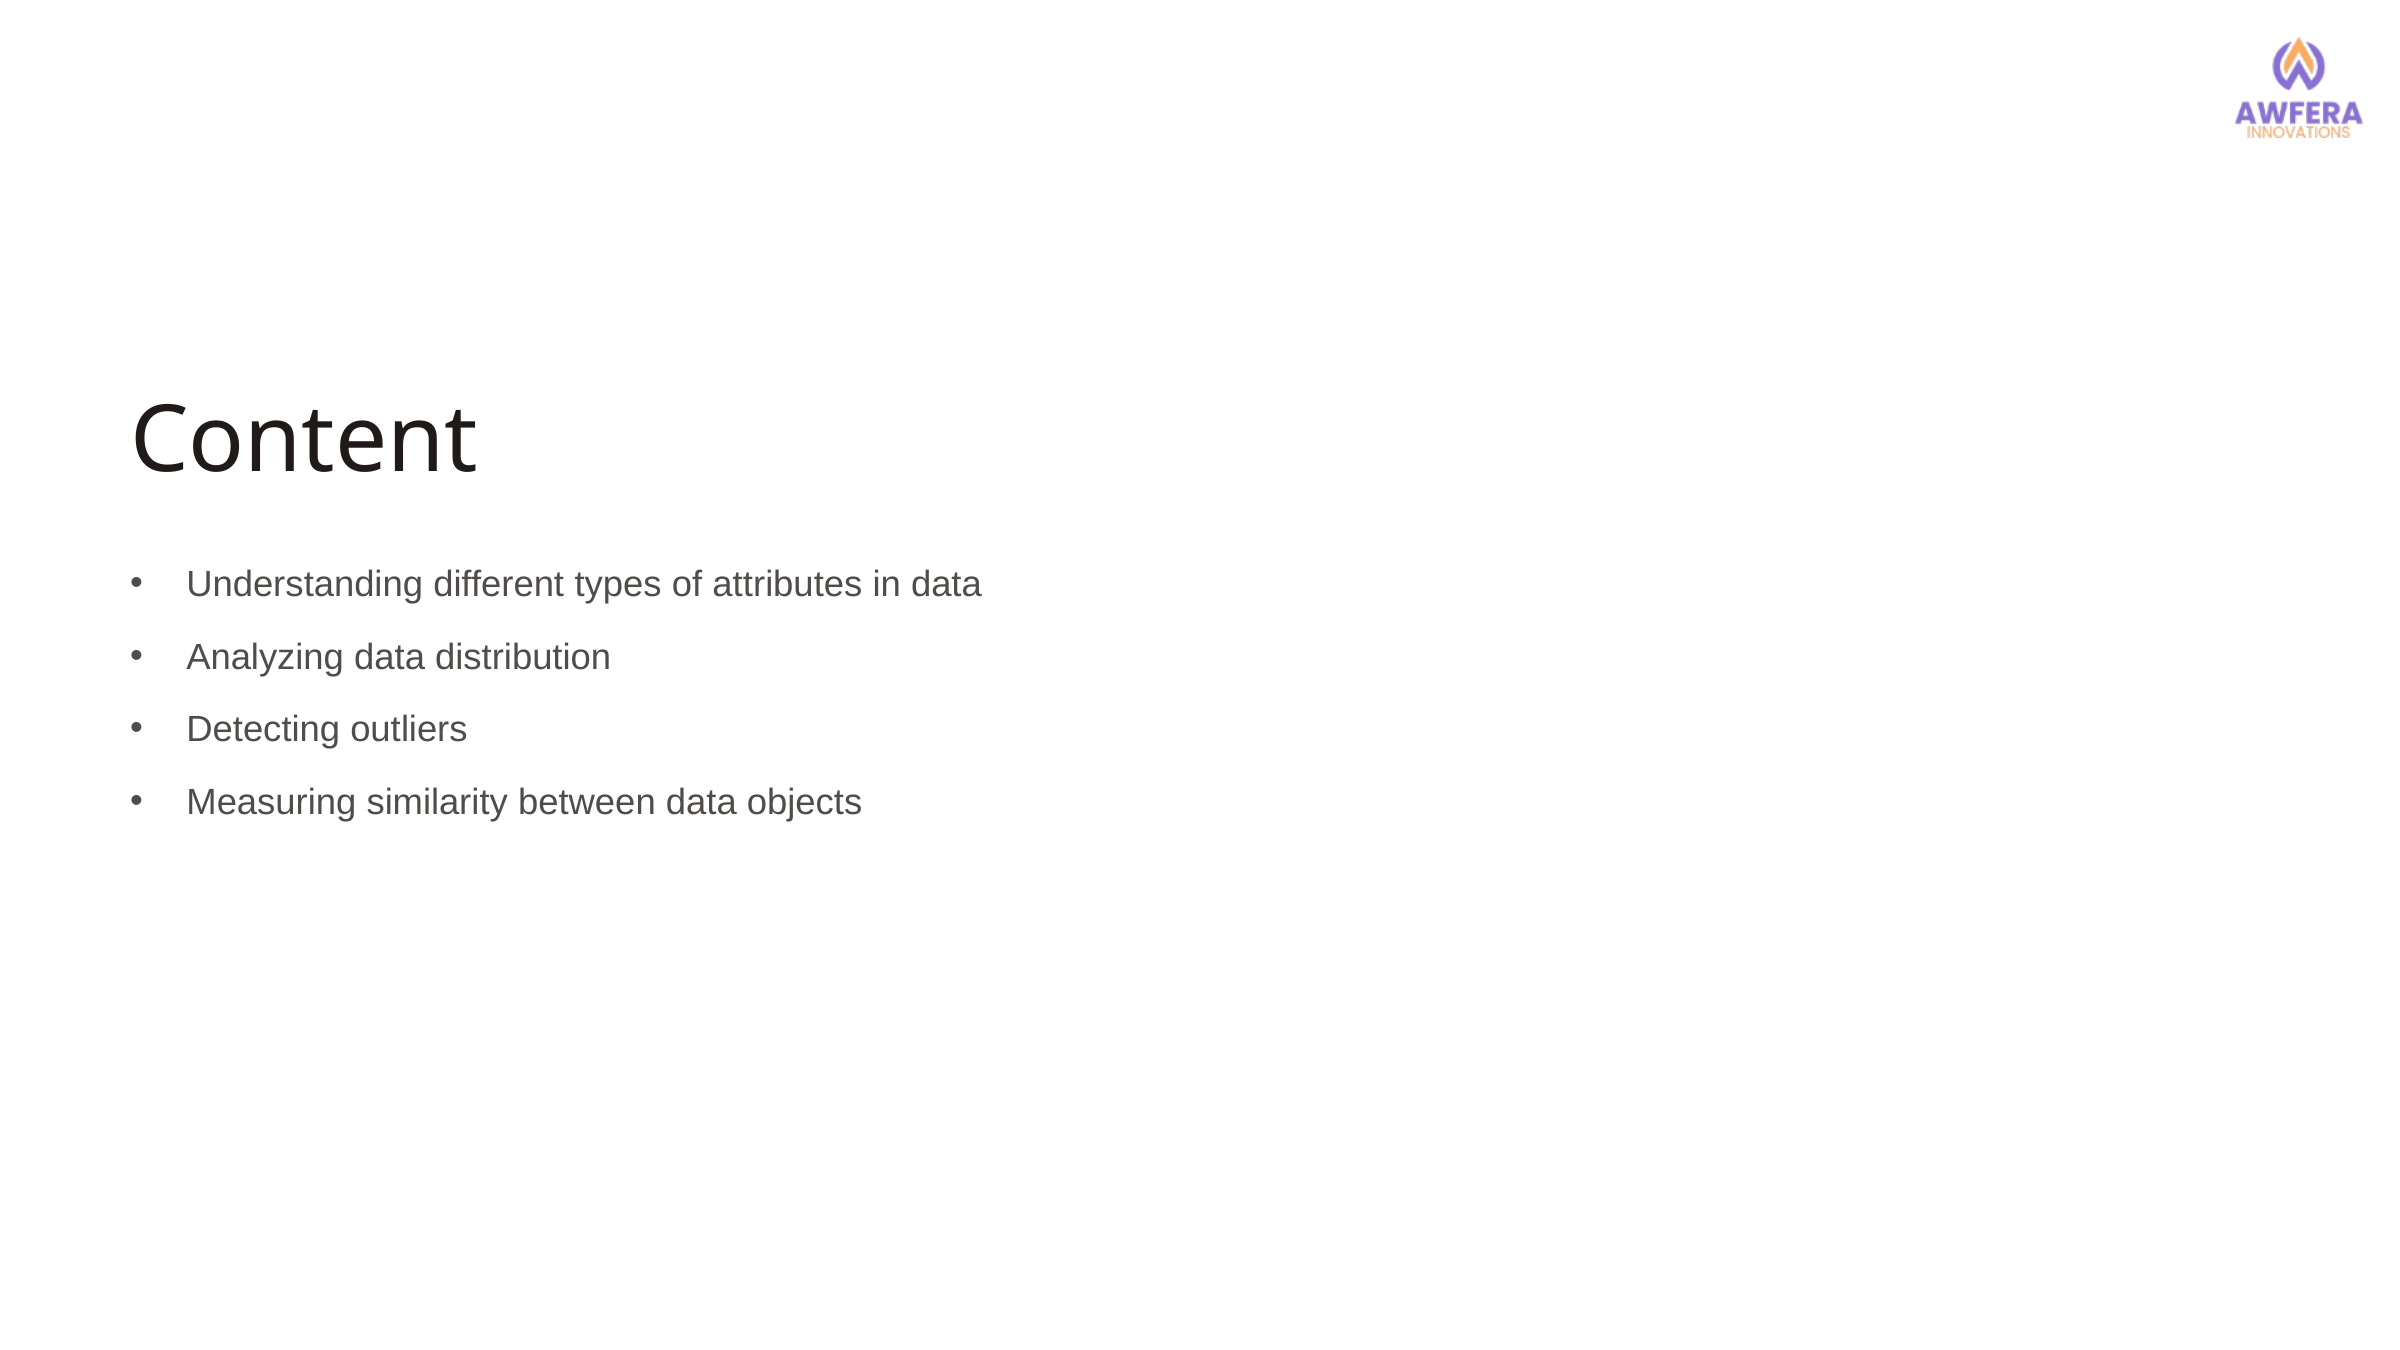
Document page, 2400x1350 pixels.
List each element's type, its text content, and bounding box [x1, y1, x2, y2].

text_box Content [130, 352, 1061, 469]
text_box Analyzing data distribution [130, 605, 2069, 666]
text_box Measuring similarity between data objects [130, 750, 2069, 870]
text_box Detecting outliers [130, 678, 2069, 738]
picture [2234, 37, 2363, 138]
text_box Understanding different types of attributes in data [130, 533, 2069, 605]
